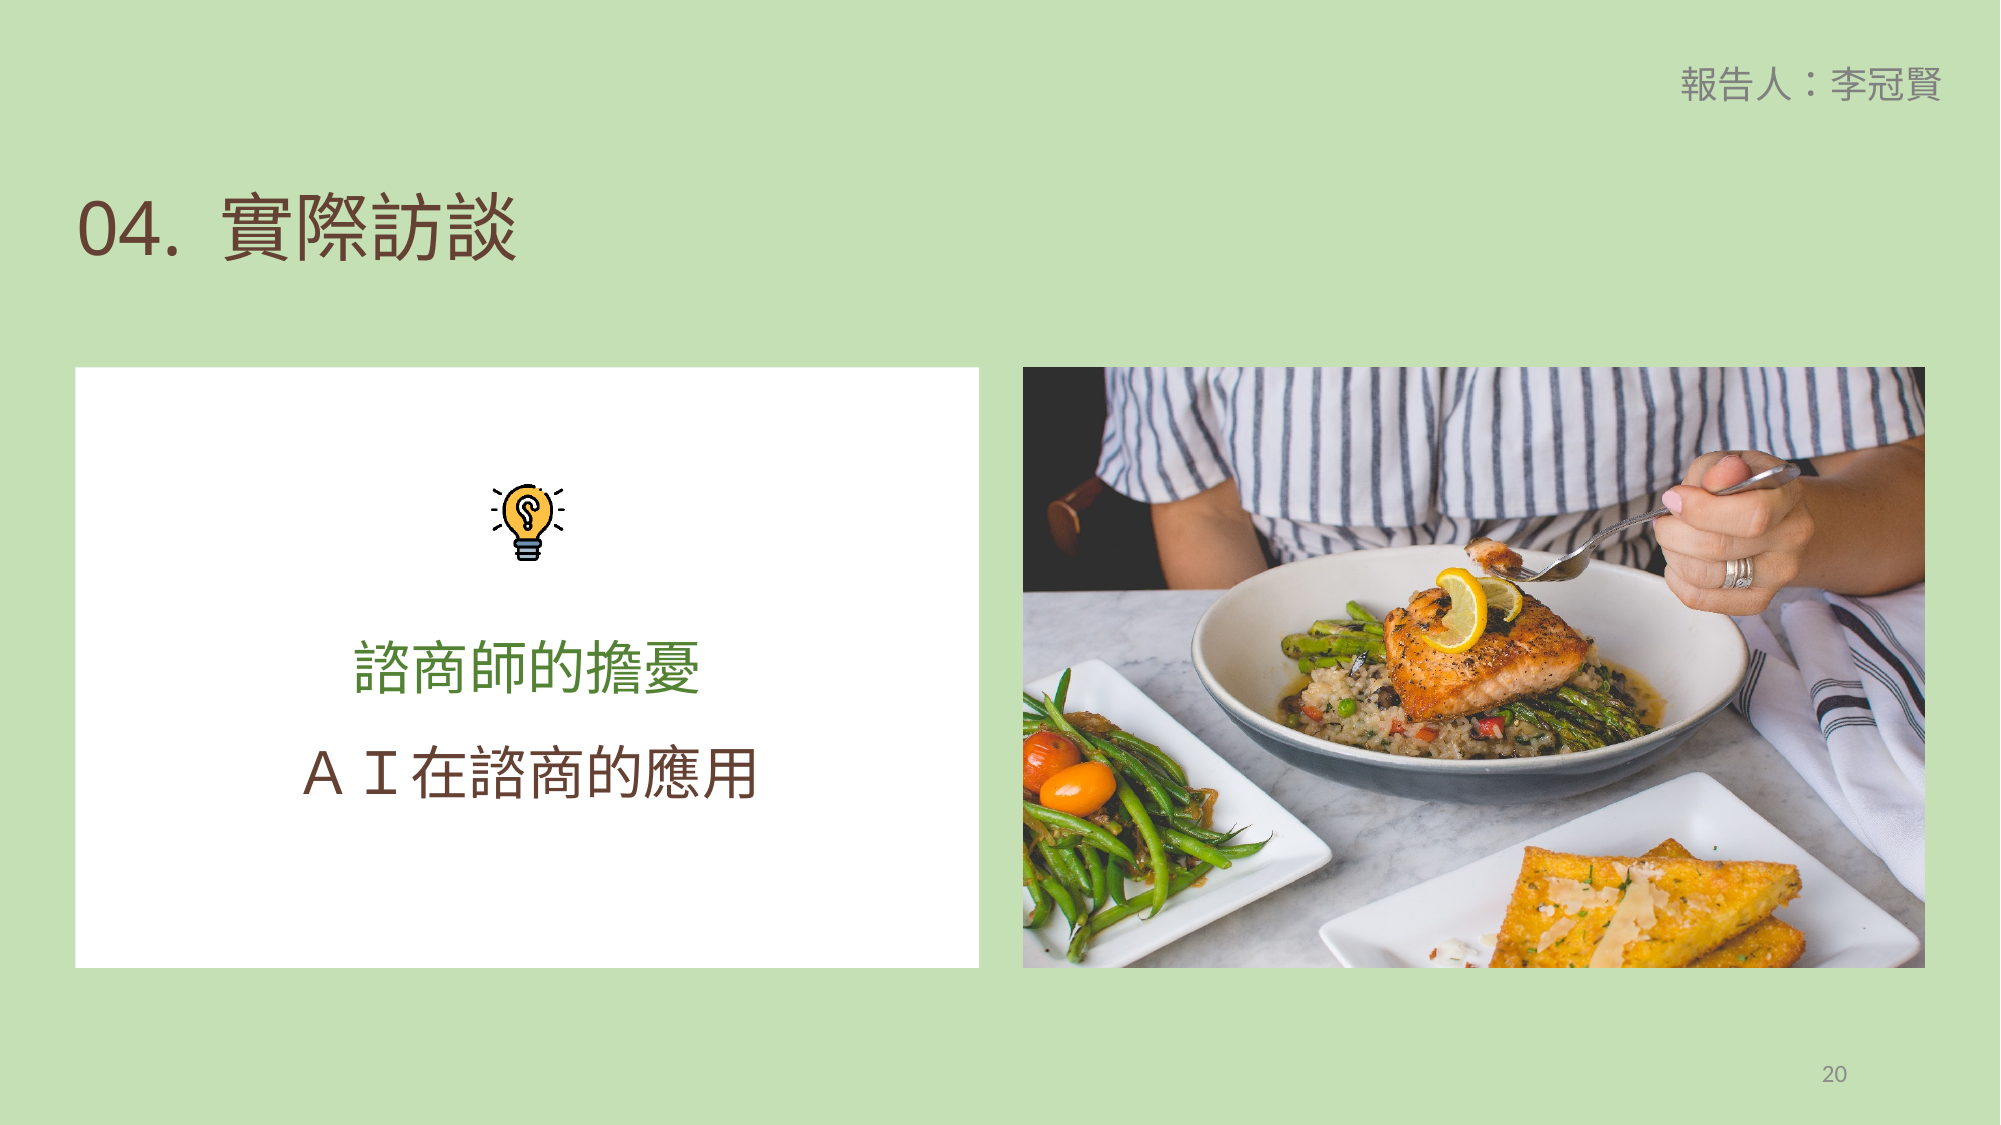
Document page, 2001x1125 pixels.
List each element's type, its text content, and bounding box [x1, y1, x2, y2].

slide_number 20 [1412, 1042, 1863, 1103]
picture [1023, 367, 1925, 968]
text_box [276, 484, 779, 816]
text_box [74, 366, 980, 969]
text_box 04. 實際訪談 [61, 173, 535, 279]
text_box 報告人：李冠賢 [1665, 53, 1958, 114]
